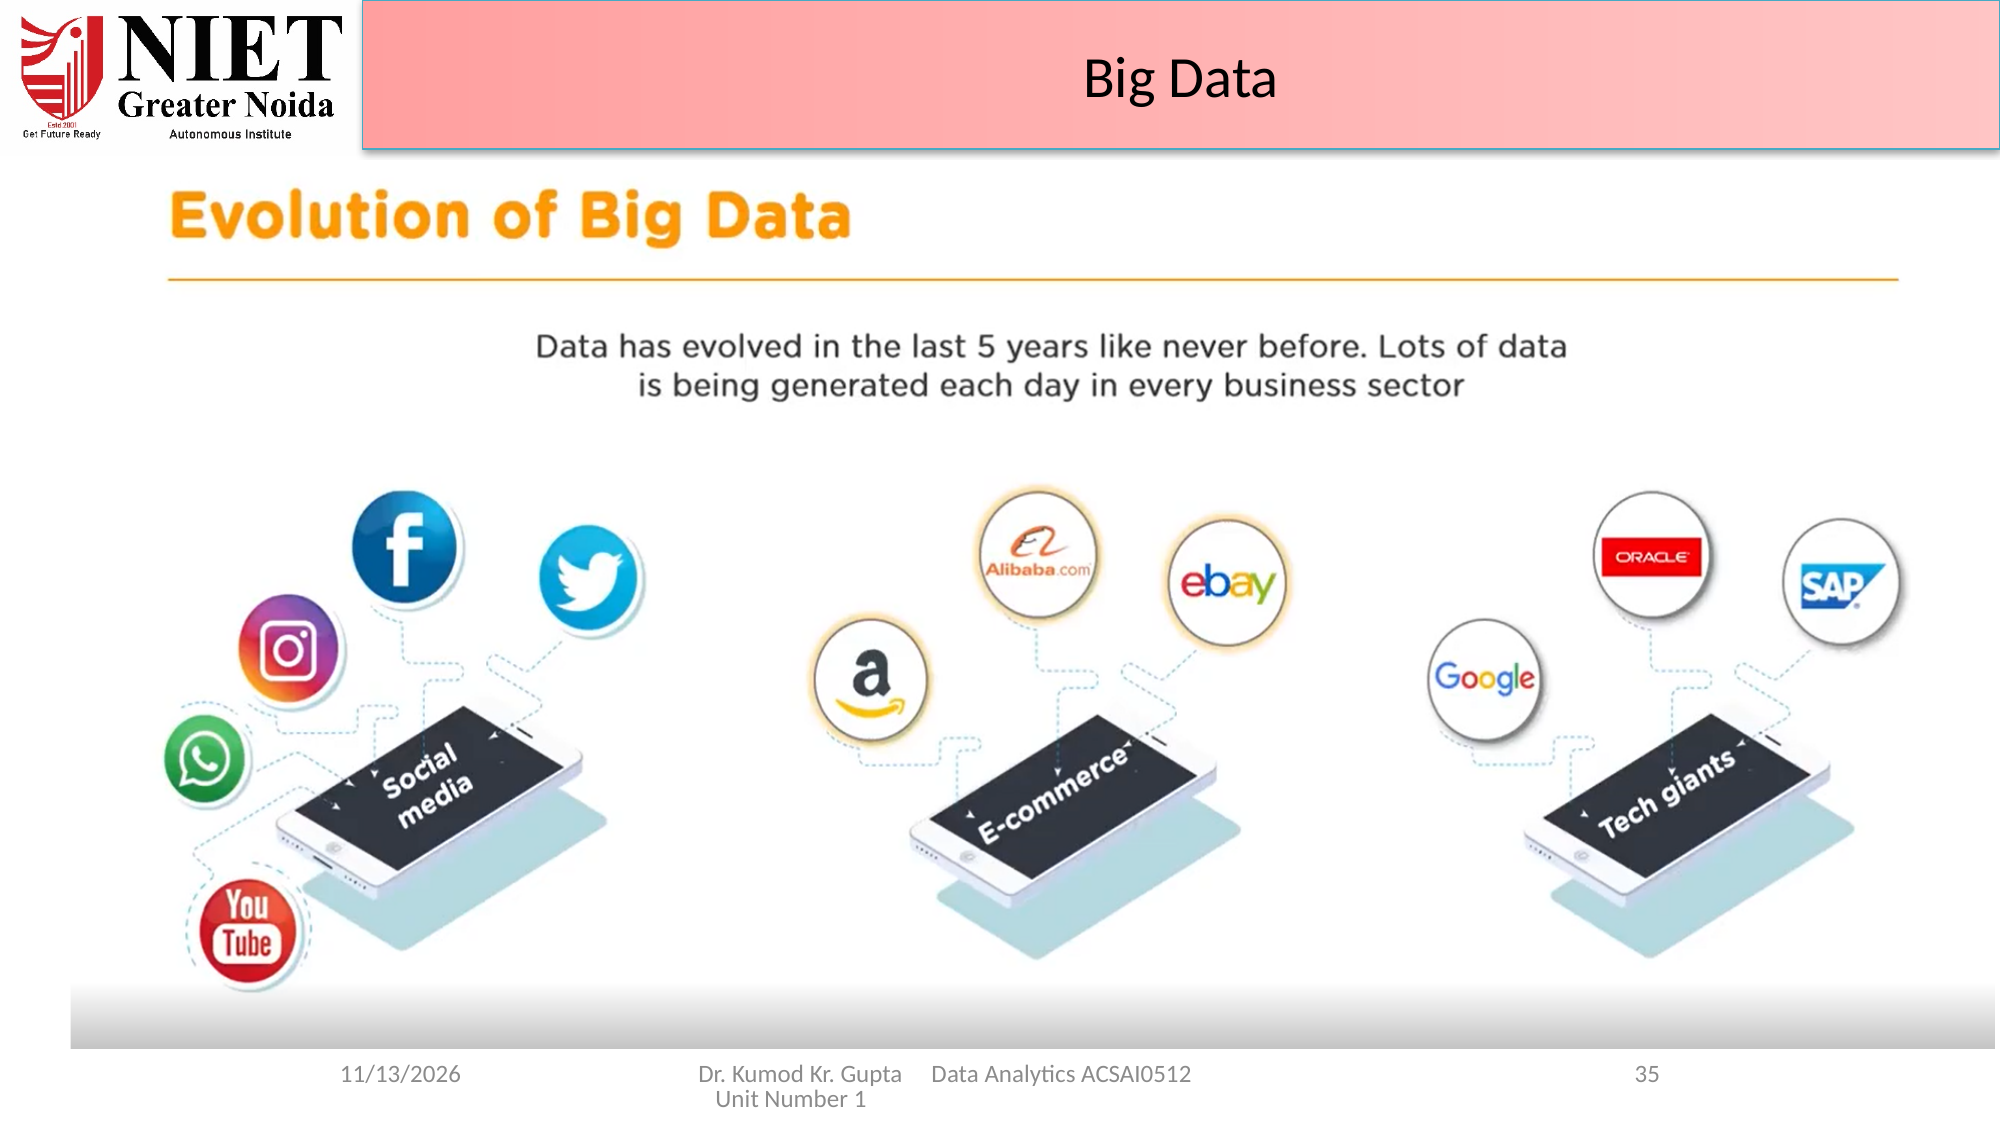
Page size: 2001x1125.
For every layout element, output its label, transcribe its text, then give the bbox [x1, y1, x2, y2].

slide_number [324, 1060, 675, 1103]
text_box Big Data [363, 0, 2000, 150]
picture [70, 161, 1996, 1050]
footer Dr. Kumod Kr. Gupta Data Analytics ACSAI0512 Unit Number 1 [683, 1060, 1317, 1103]
slide_number 35 [1325, 1060, 1675, 1103]
picture [0, 0, 363, 156]
